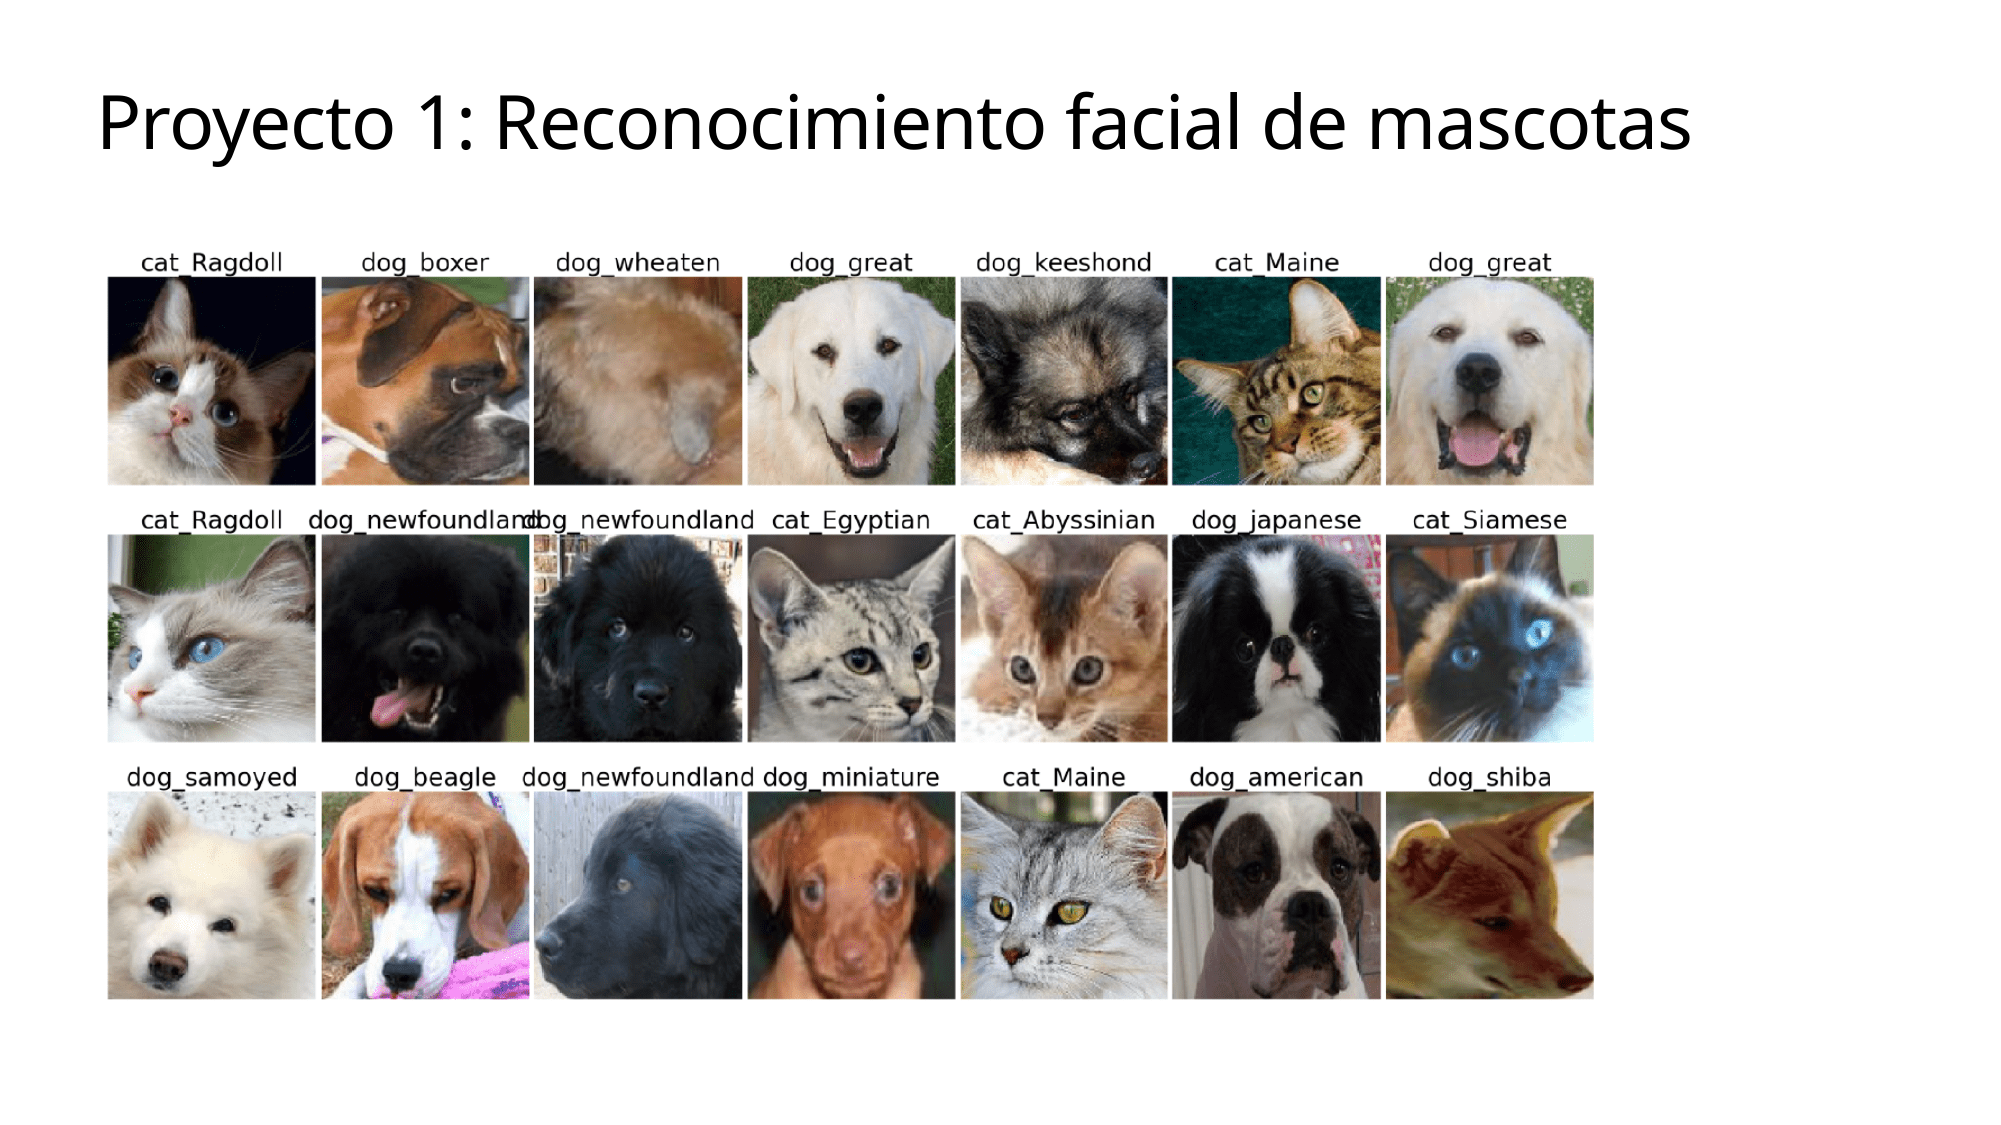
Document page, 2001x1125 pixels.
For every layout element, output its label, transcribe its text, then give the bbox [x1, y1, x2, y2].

title Proyecto 1: Reconocimiento facial de mascotas [96, 75, 1904, 166]
picture [96, 243, 1608, 1016]
